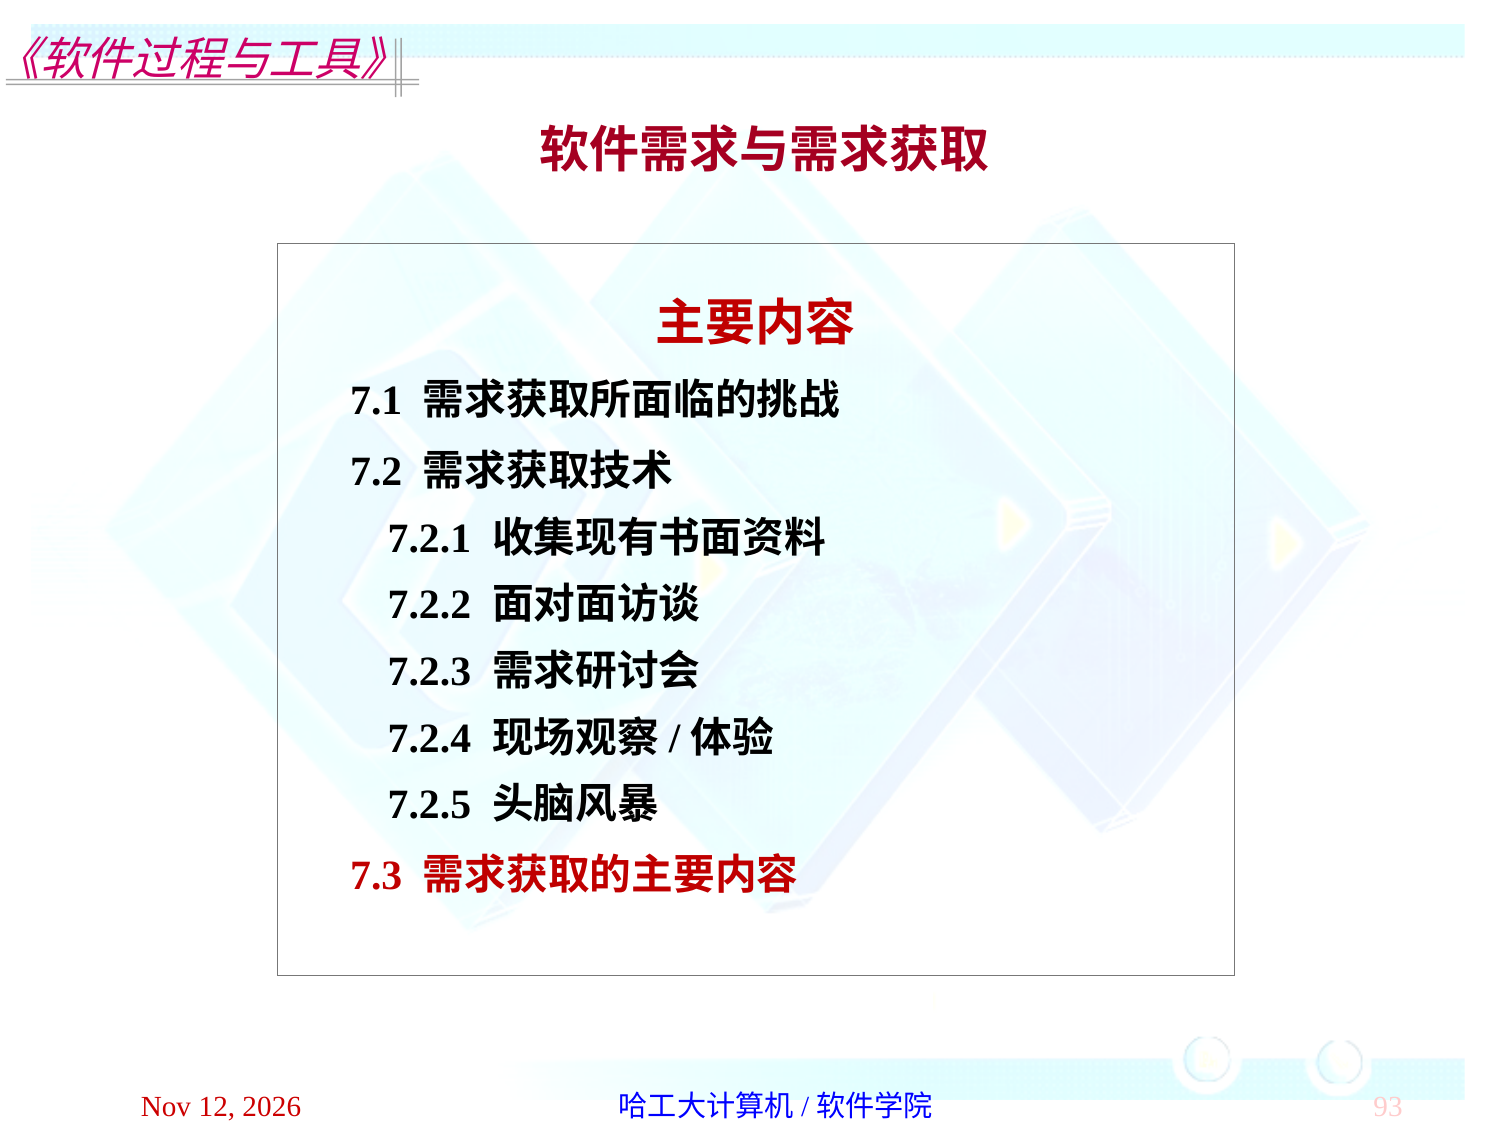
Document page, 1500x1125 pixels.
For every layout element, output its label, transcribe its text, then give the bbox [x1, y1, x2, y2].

text_box 主要内容 7.1 需求获取所面临的挑战 7.2 需求获取技术 7.2.1 收集现有书面资料 7.2.2 面对面访谈 7.2.3 需求研讨会 7.2.4 现场观察/体验 7.2.5 头脑风暴 7.3 需求获取的主要内容 [277, 243, 1235, 976]
text_box 软件需求与需求获取 [389, 74, 1140, 221]
